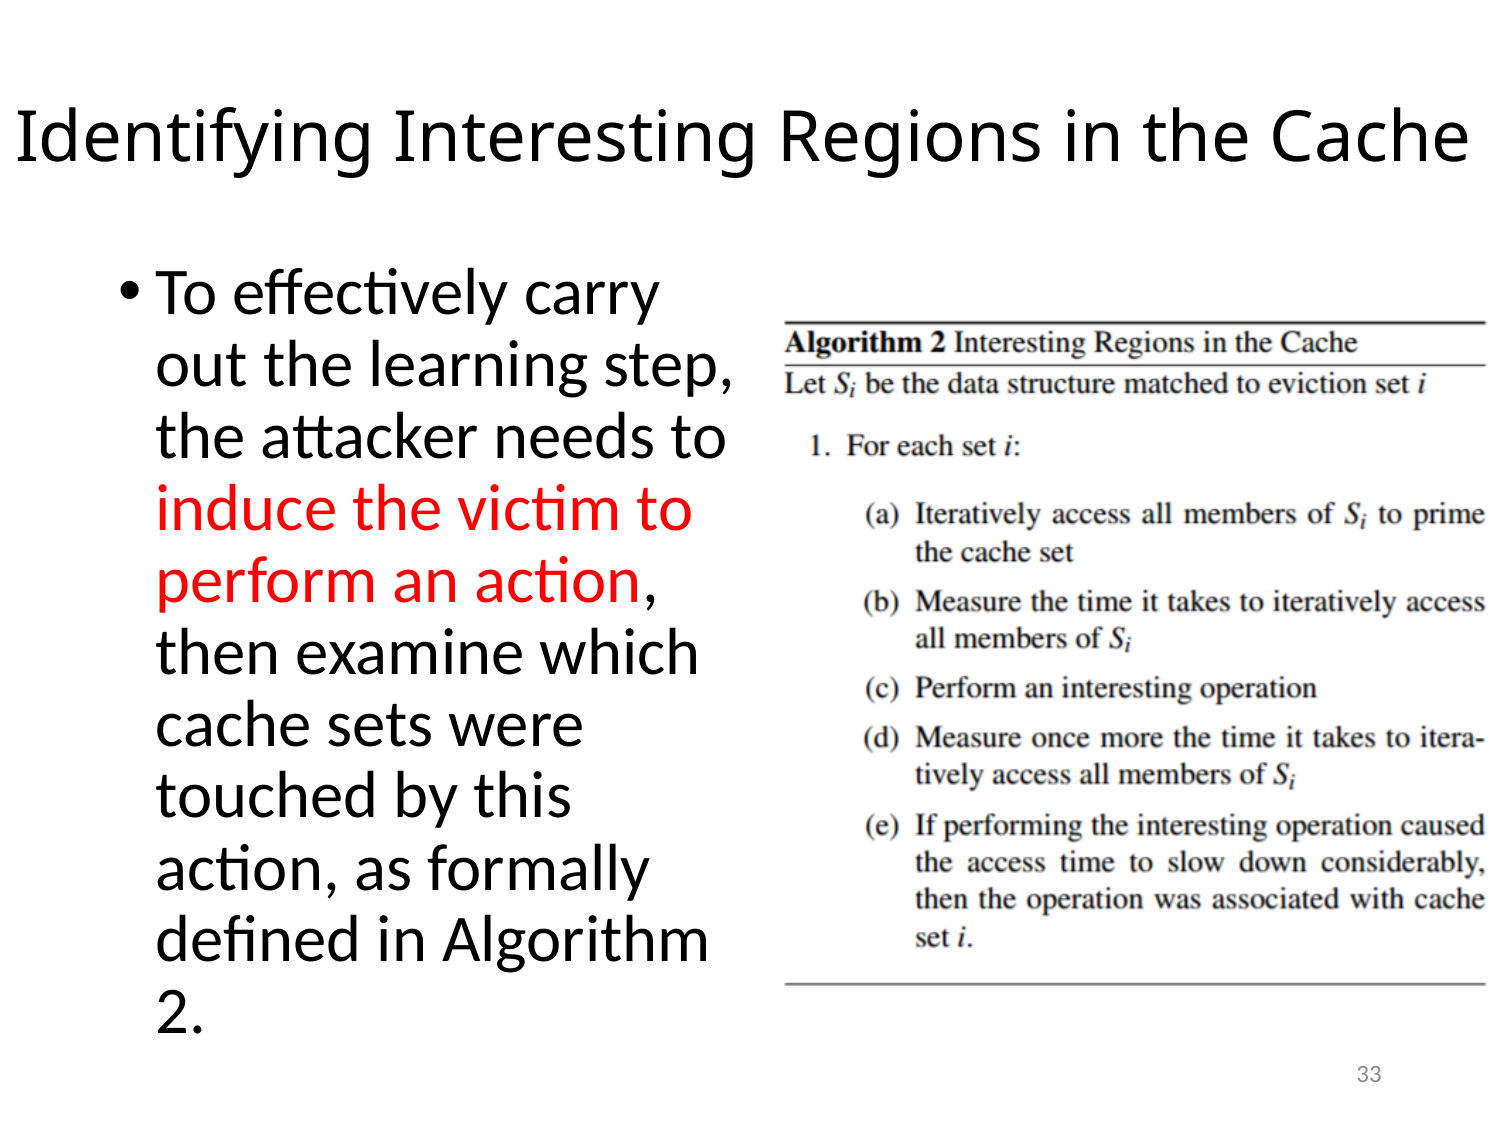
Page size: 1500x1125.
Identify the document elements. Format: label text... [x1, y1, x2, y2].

title Identifying Interesting Regions in the Cache [0, 59, 1500, 217]
slide_number 33 [1059, 1042, 1397, 1103]
picture [773, 311, 1500, 993]
list To effectively carry out the learning step, the attacker needs to induce the victim to perform an action, then examine which cache sets were touched by this action, as formally defined in Algorithm 2. [103, 249, 774, 1014]
